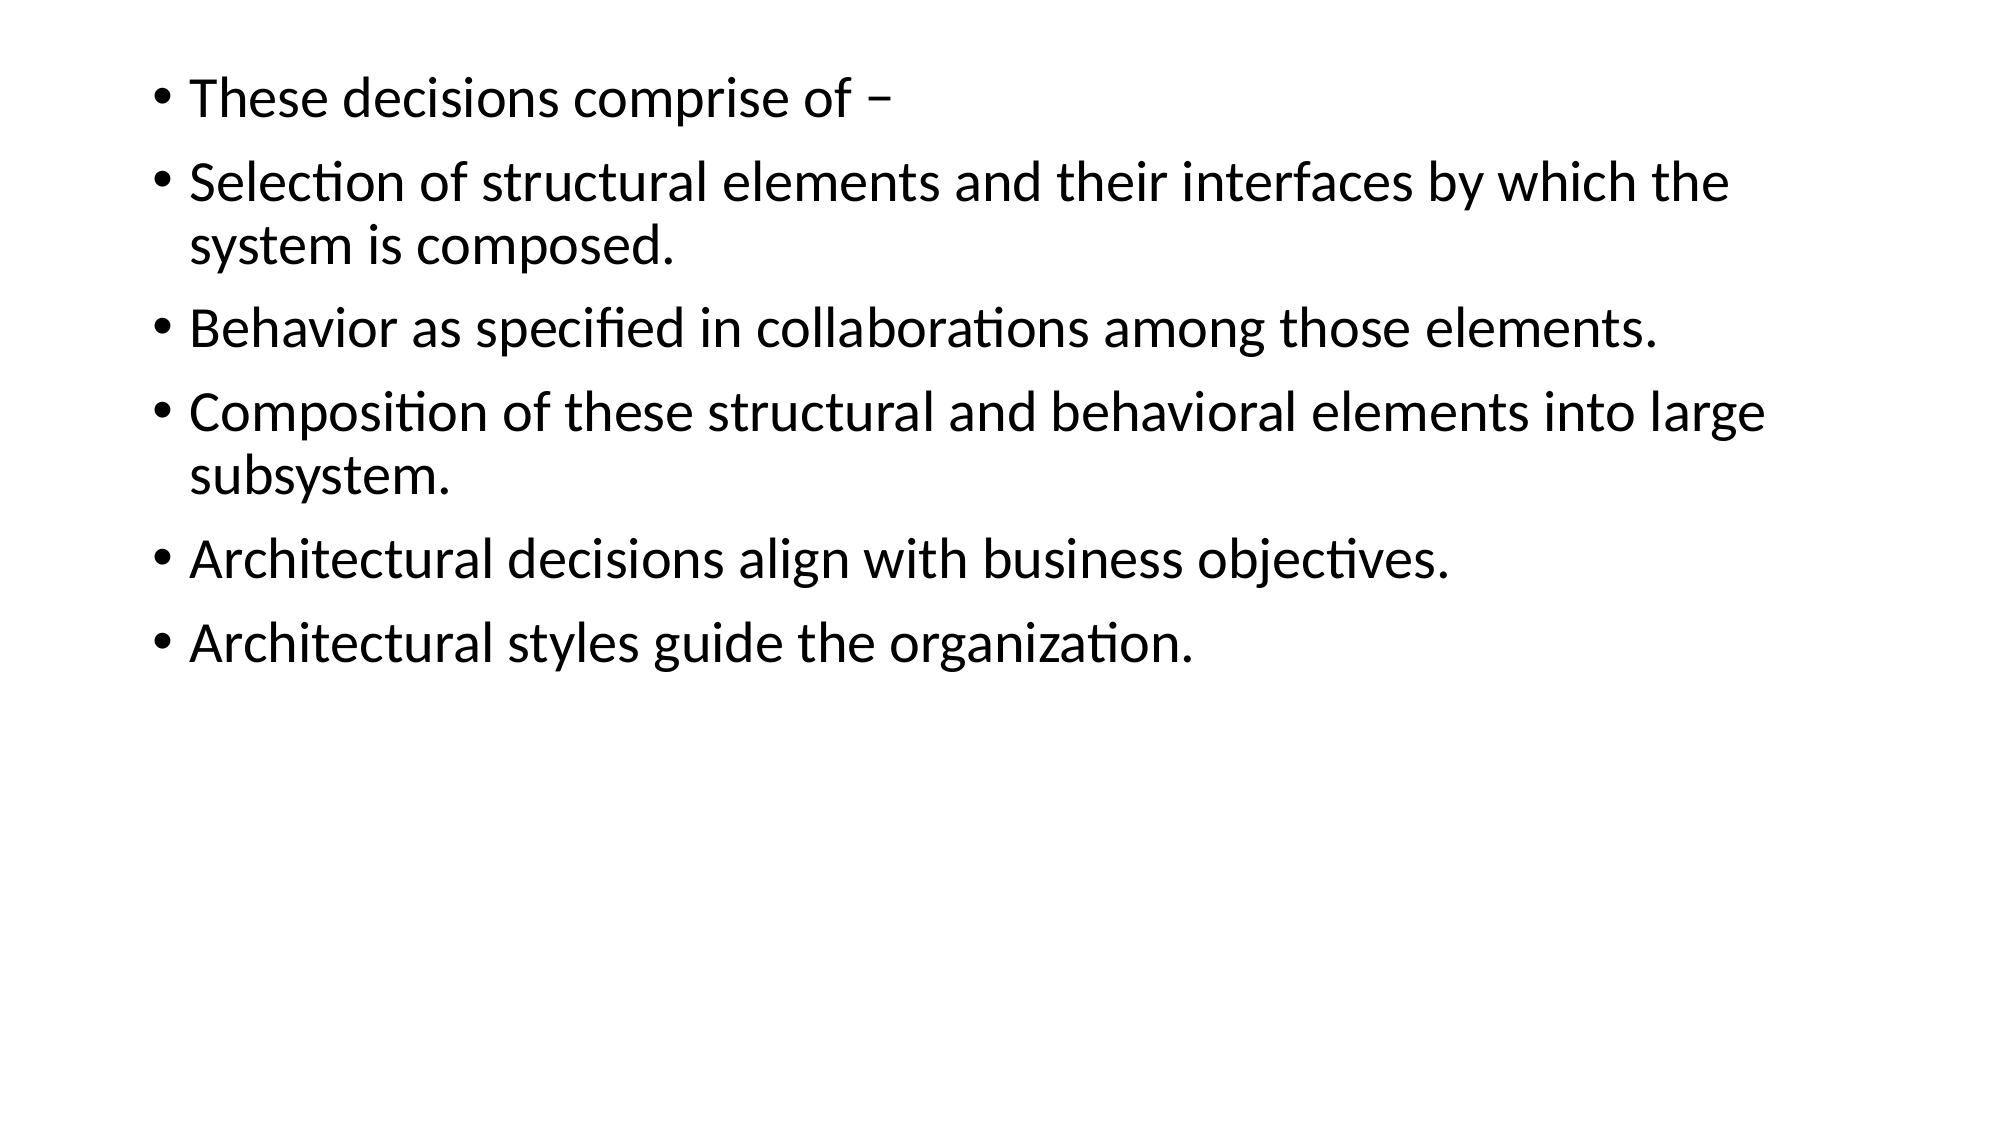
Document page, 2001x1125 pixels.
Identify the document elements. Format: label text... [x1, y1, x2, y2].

list These decisions comprise of − Selection of structural elements and their interfaces by which the system is composed. Behavior as specified in collaborations among those elements. Composition of these structural and behavioral elements into large subsystem. Architectural decisions align with business objectives. Architectural styles guide the organization. [137, 59, 1863, 1014]
